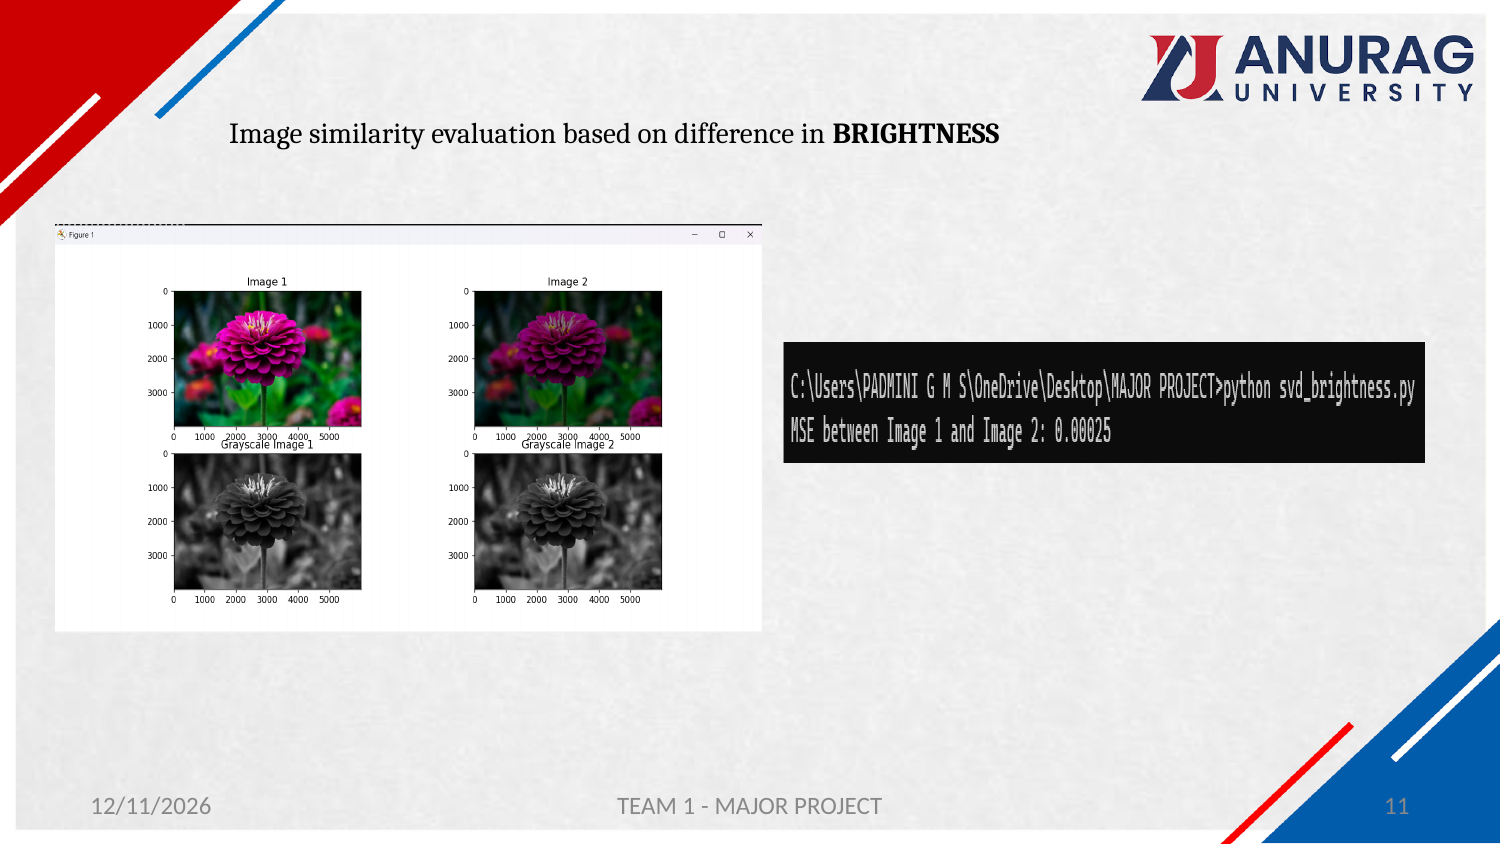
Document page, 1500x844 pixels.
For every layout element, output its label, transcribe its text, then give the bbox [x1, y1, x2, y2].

slide_number 11 [1074, 782, 1425, 827]
footer TEAM 1 - MAJOR PROJECT [512, 782, 988, 827]
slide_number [75, 782, 425, 827]
picture [0, 0, 1500, 844]
text_box Image similarity evaluation based on difference in BRIGHTNESS [214, 107, 1015, 193]
